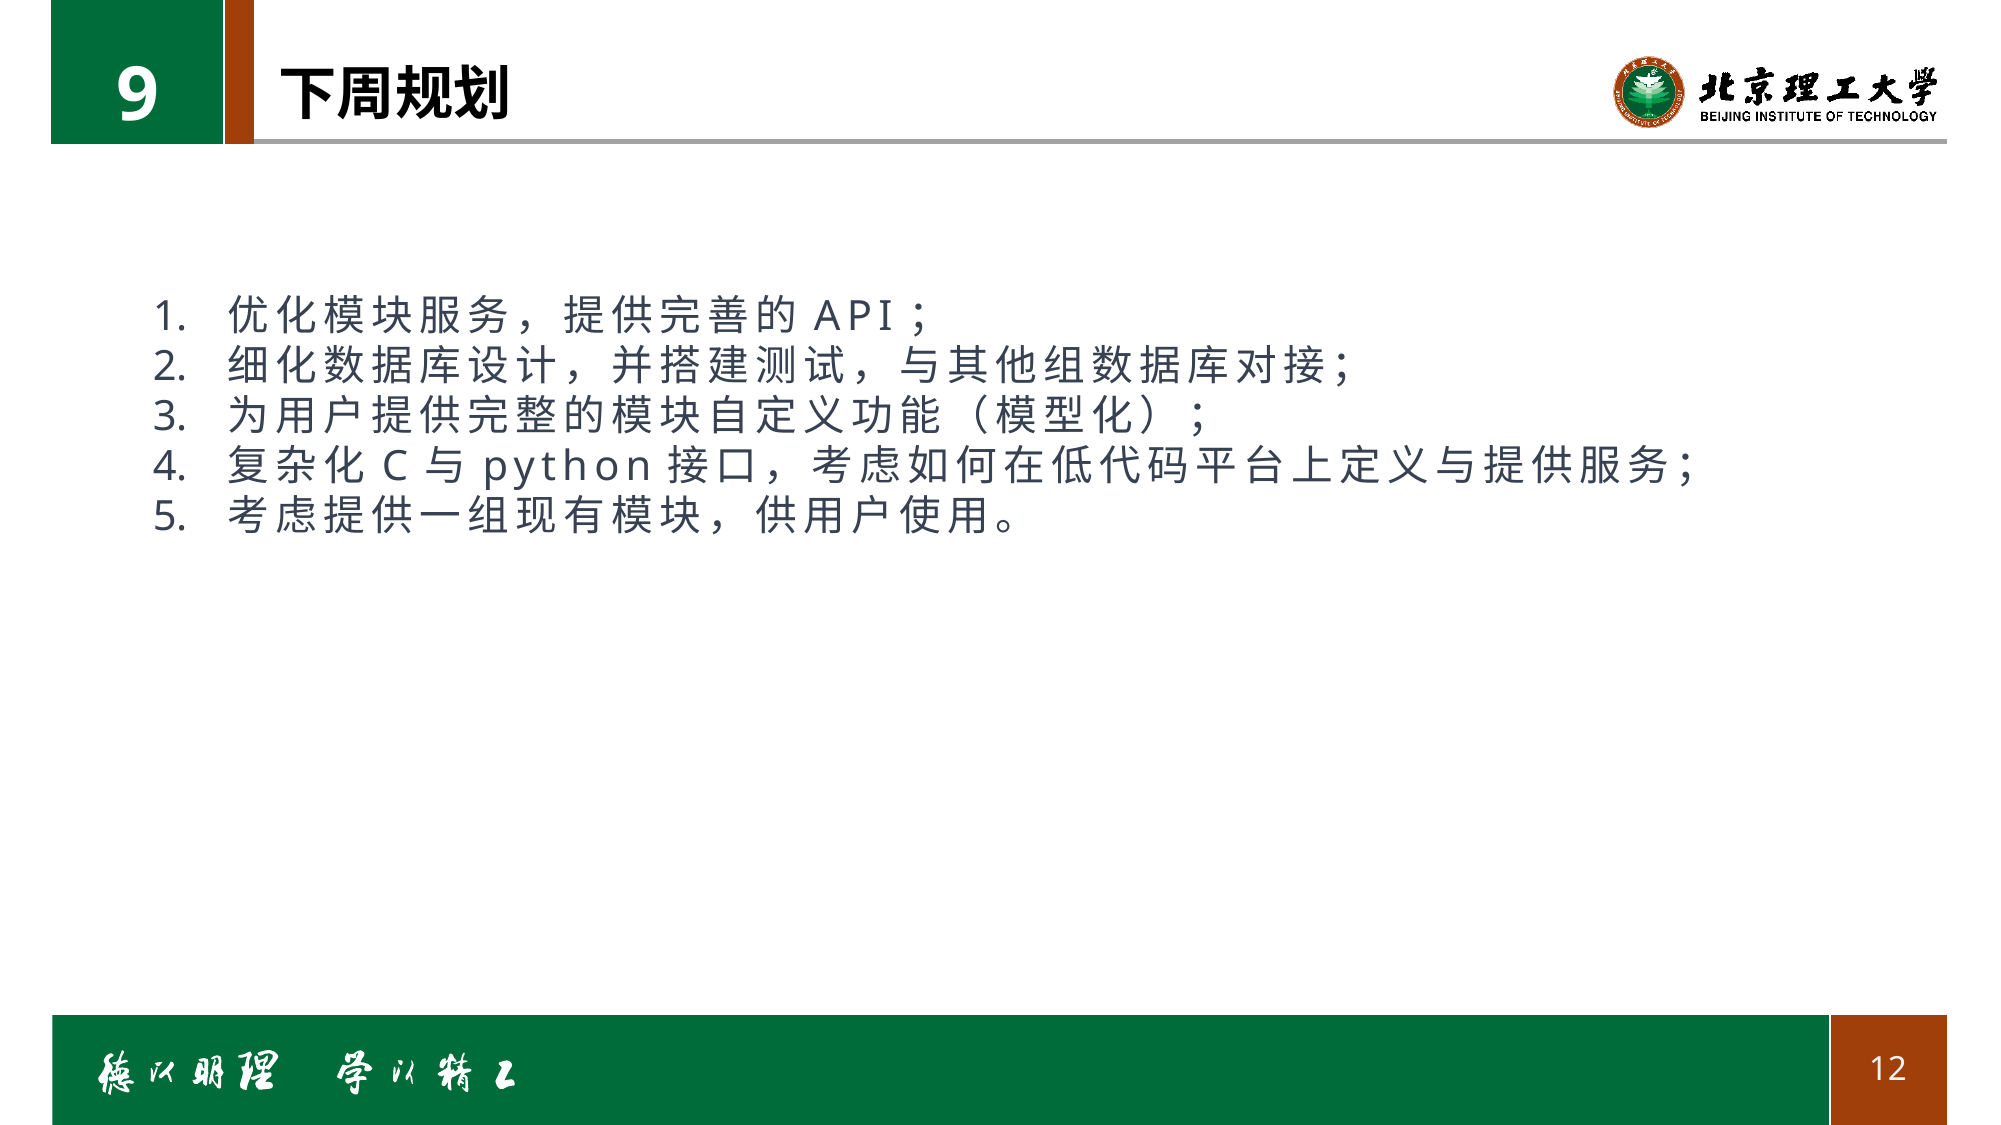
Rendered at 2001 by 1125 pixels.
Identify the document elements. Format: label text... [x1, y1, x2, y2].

title 下周规划 [263, 56, 1682, 136]
picture [1682, 56, 1937, 128]
text_box 优化模块服务，提供完善的API； 细化数据库设计，并搭建测试，与其他组数据库对接； 为用户提供完整的模块自定义功能（模型化）； 复杂化C与python接口，考虑如何在低代码平台上定义与提供服务； 考虑提供一组现有模块，供用户使用。 [138, 281, 1915, 547]
text_box 9 [58, 38, 218, 144]
